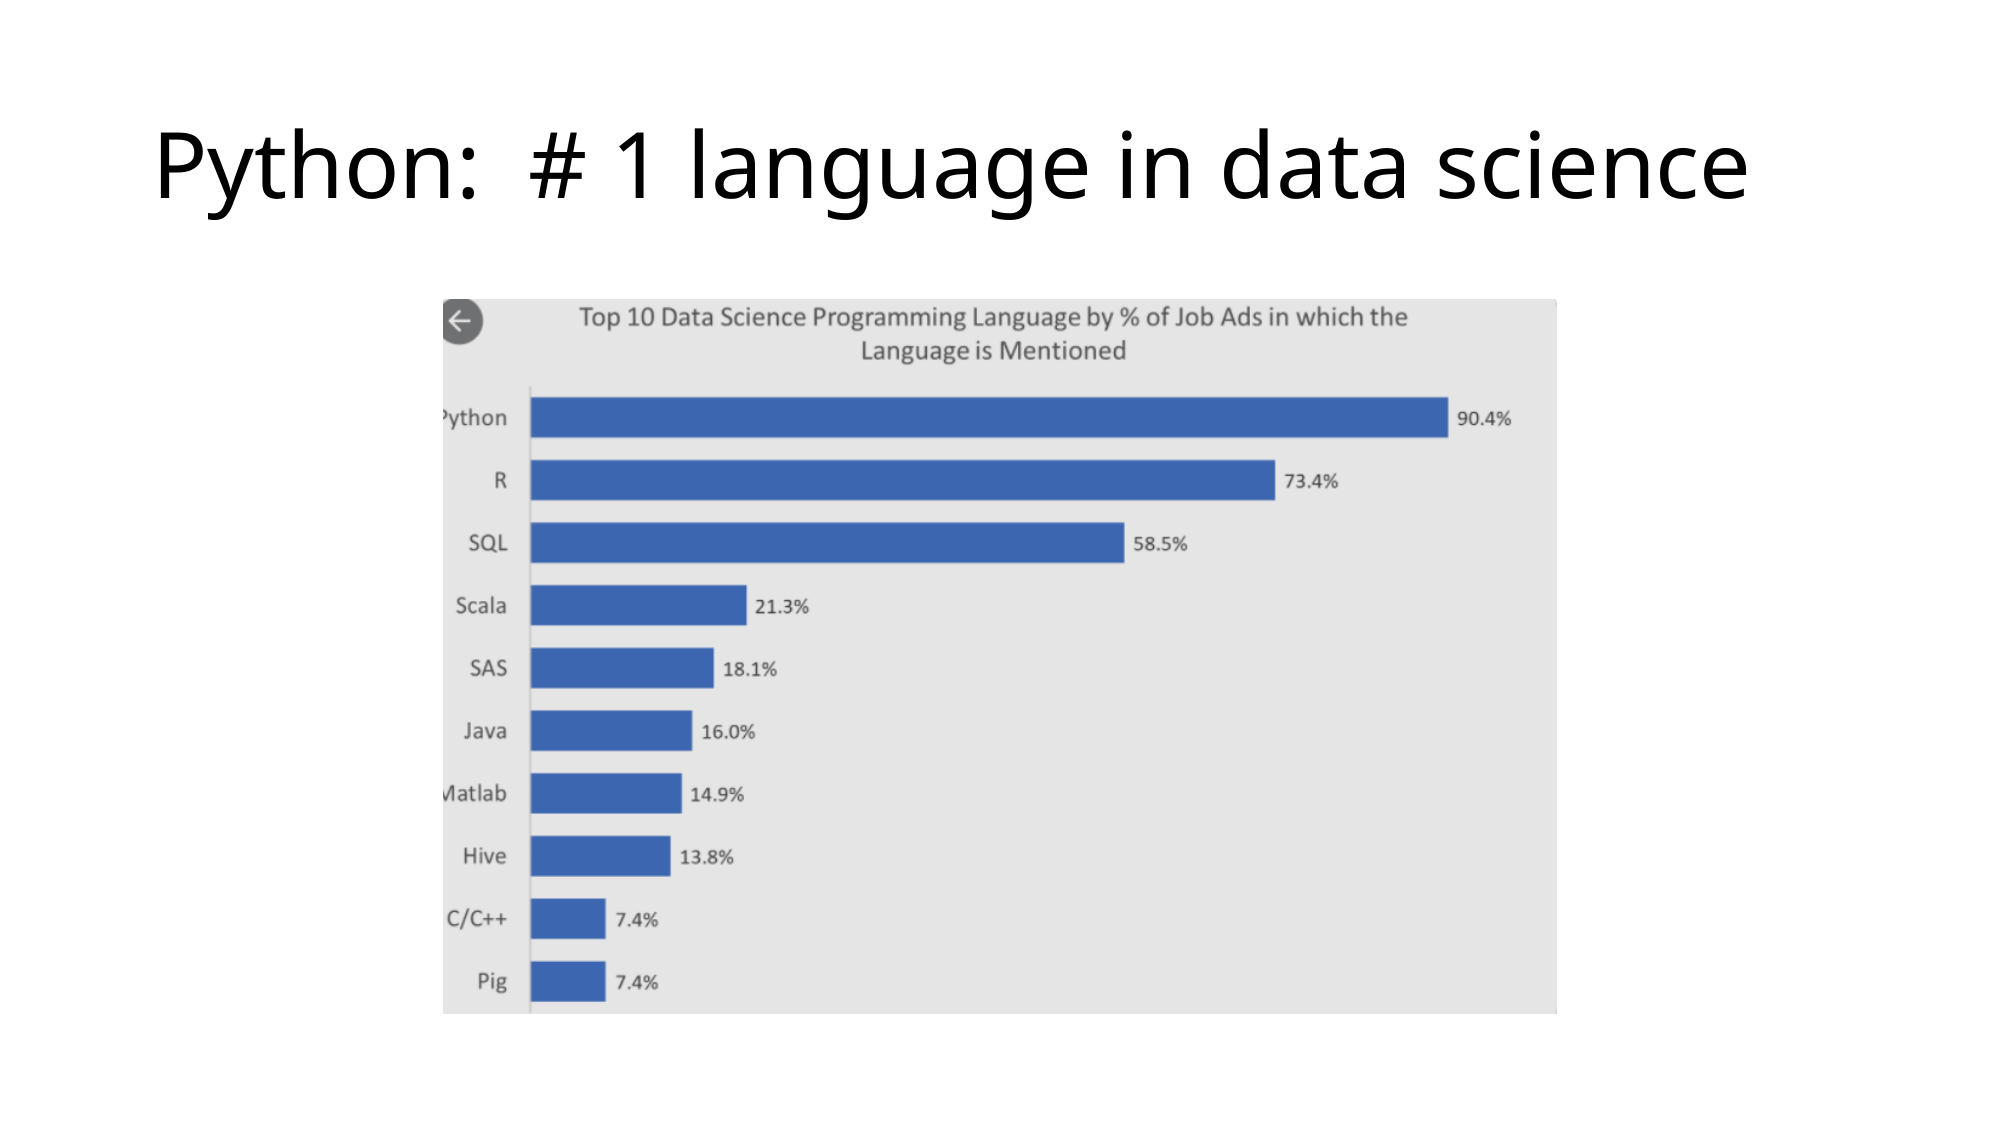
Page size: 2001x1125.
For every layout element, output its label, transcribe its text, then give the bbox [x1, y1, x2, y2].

title Python: # 1 language in data science [137, 59, 1863, 278]
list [443, 299, 1557, 1014]
